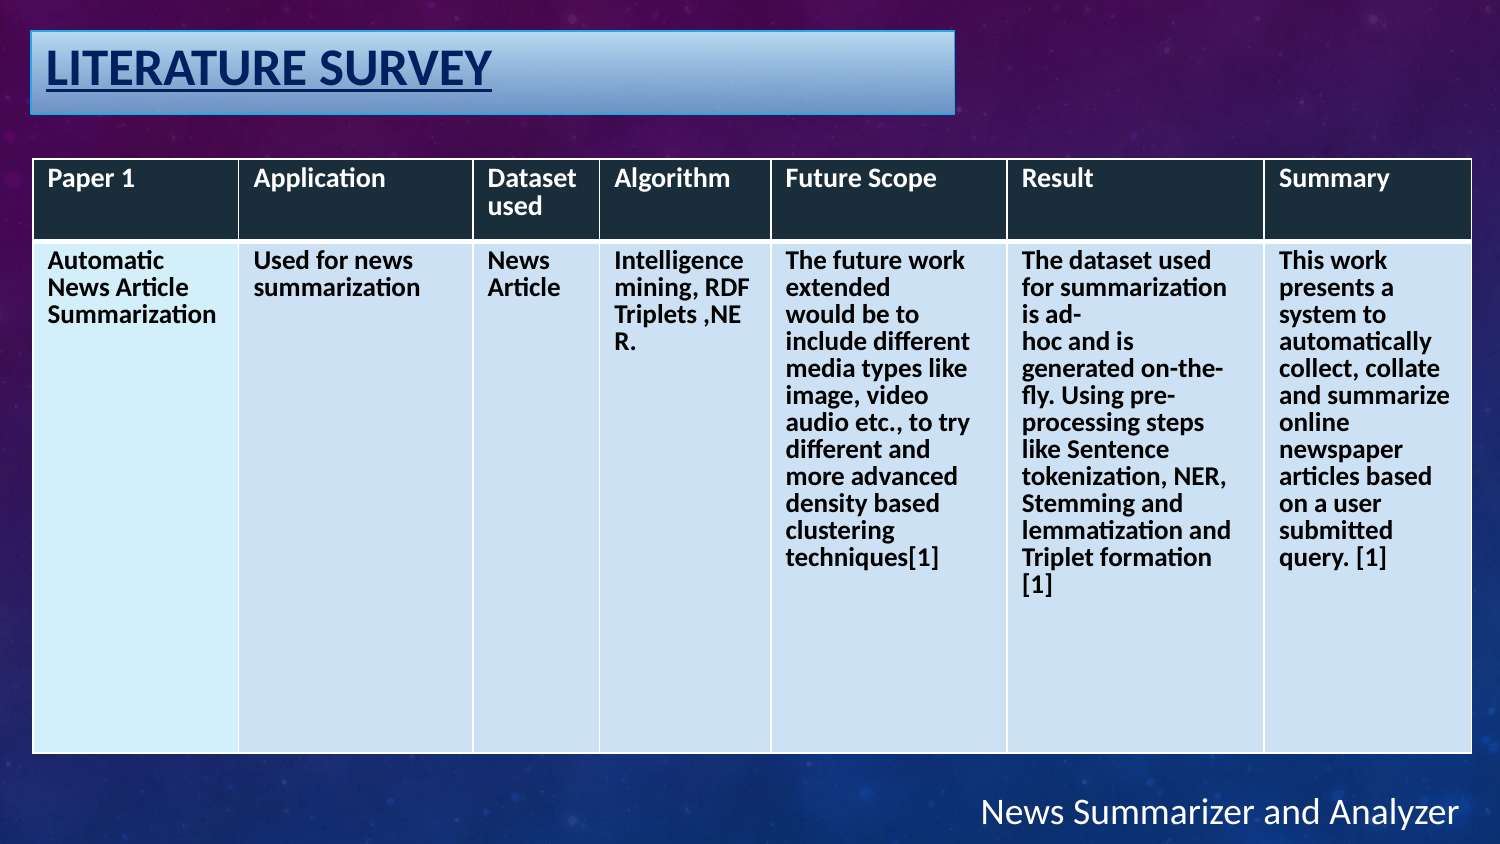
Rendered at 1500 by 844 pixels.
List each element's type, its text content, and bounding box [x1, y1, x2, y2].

table_cell The dataset used for summarization is ad- hoc and is generated on-the-fly. Using pre-processing steps like Sentence tokenization, NER, Stemming and lemmatization and Triplet formation [1] [1008, 244, 1263, 752]
table_cell This work presents a system to automatically collect, collate and summarize online newspaper articles based on a user submitted query. [1] [1265, 244, 1471, 752]
table_cell Intelligence mining, RDF Triplets ,NER. [600, 244, 770, 752]
table_header Dataset used [474, 160, 599, 239]
picture [0, 0, 1500, 844]
table_header Summary [1265, 160, 1471, 239]
text_box News Summarizer and Analyzer [965, 771, 1500, 844]
table_cell Used for news summarization [239, 244, 472, 752]
table_header Paper 1 [34, 160, 238, 239]
table_header Result [1008, 160, 1263, 239]
table_header Algorithm [600, 160, 770, 239]
table_header Future Scope [772, 160, 1006, 239]
table_header Application [239, 160, 472, 239]
table_cell Automatic News Article Summarization [34, 244, 238, 752]
table_cell The future work extended would be to include different media types like image, video audio etc., to try different and more advanced density based clustering techniques[1] [772, 244, 1006, 752]
text_box LIterature sURVEY [30, 30, 955, 115]
table_cell News Article [474, 244, 599, 752]
